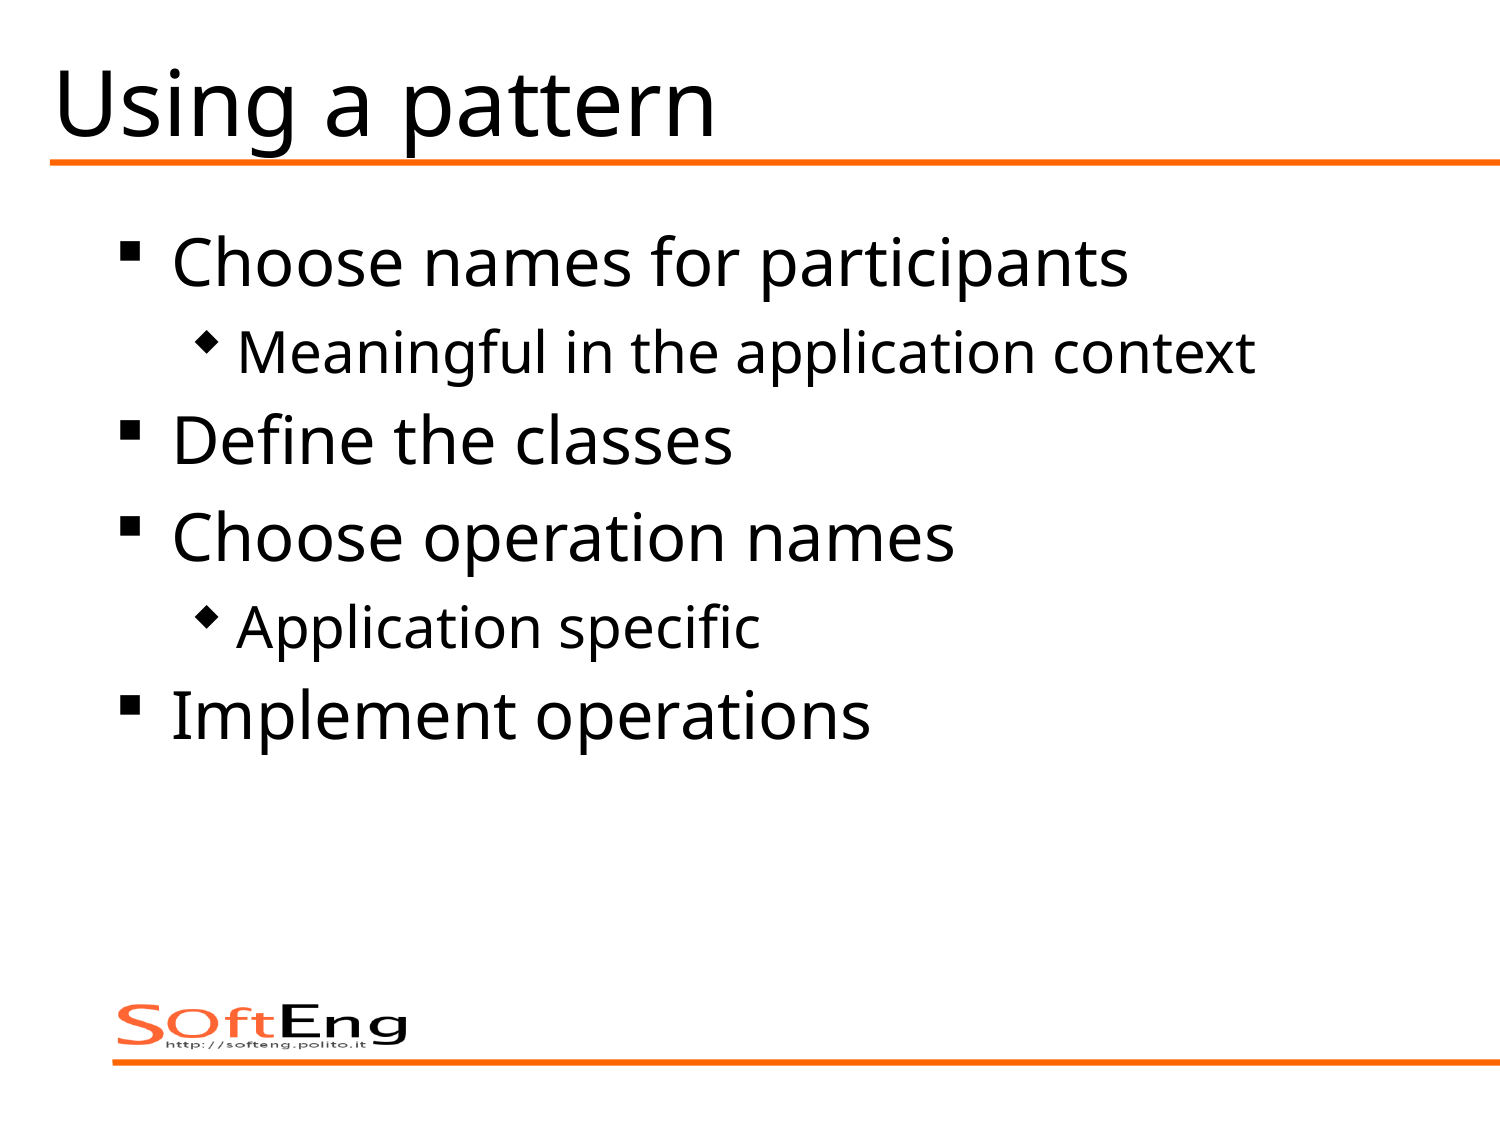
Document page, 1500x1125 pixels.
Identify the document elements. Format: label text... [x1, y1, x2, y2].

title Using a pattern [37, 24, 1450, 175]
list Choose names for participants Meaningful in the application context Define the classes Choose operation names Application specific Implement operations [99, 212, 1450, 1000]
picture [112, 1000, 413, 1056]
